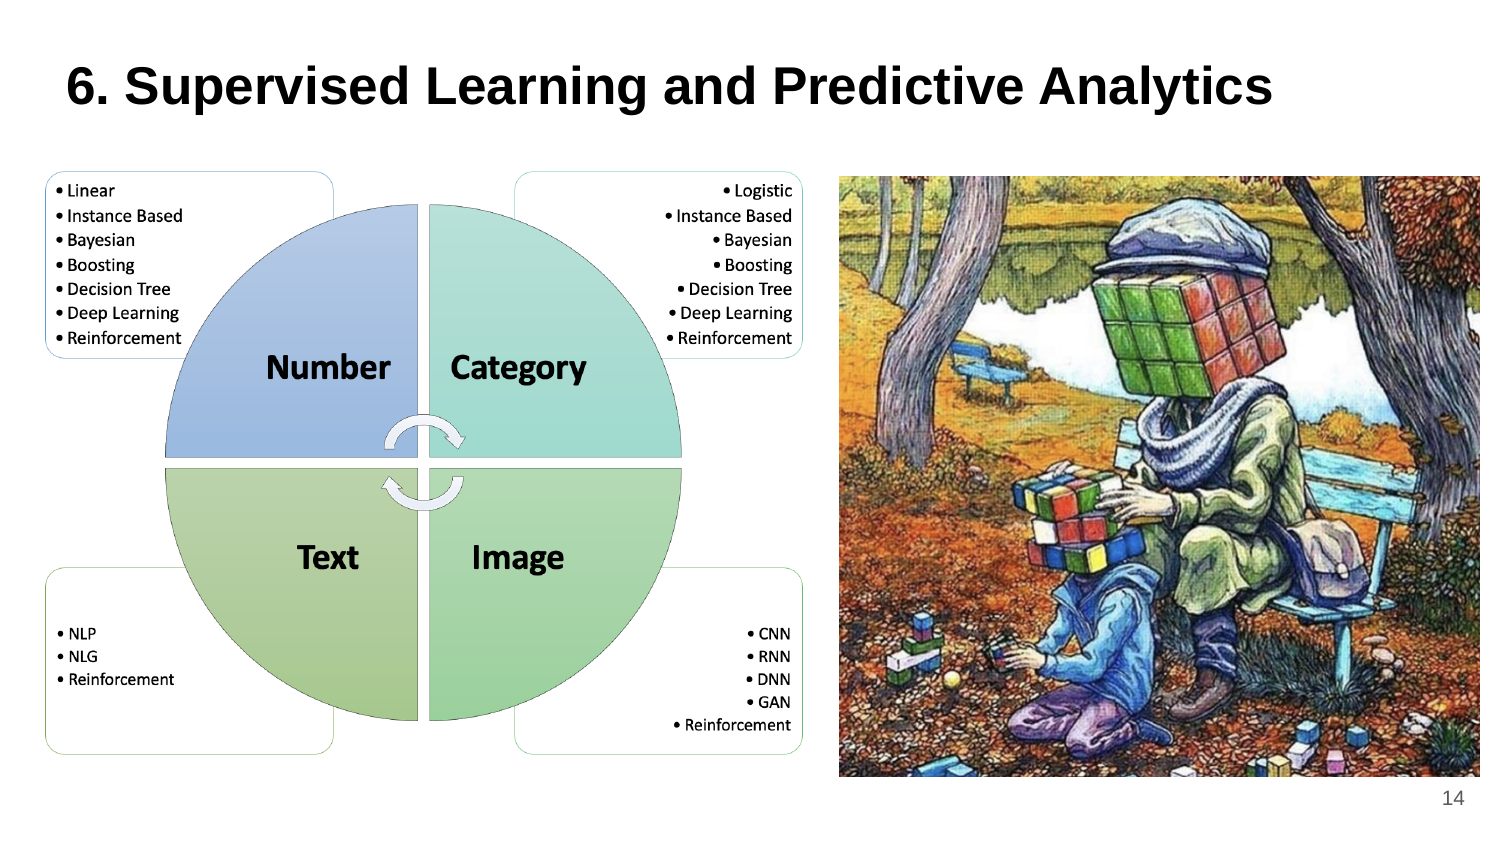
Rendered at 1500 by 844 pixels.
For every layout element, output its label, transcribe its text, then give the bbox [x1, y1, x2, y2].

slide_number 14 [1389, 784, 1480, 830]
title 6. Supervised Learning and Predictive Analytics [51, 36, 1449, 131]
picture [839, 175, 1481, 777]
picture [24, 155, 815, 766]
